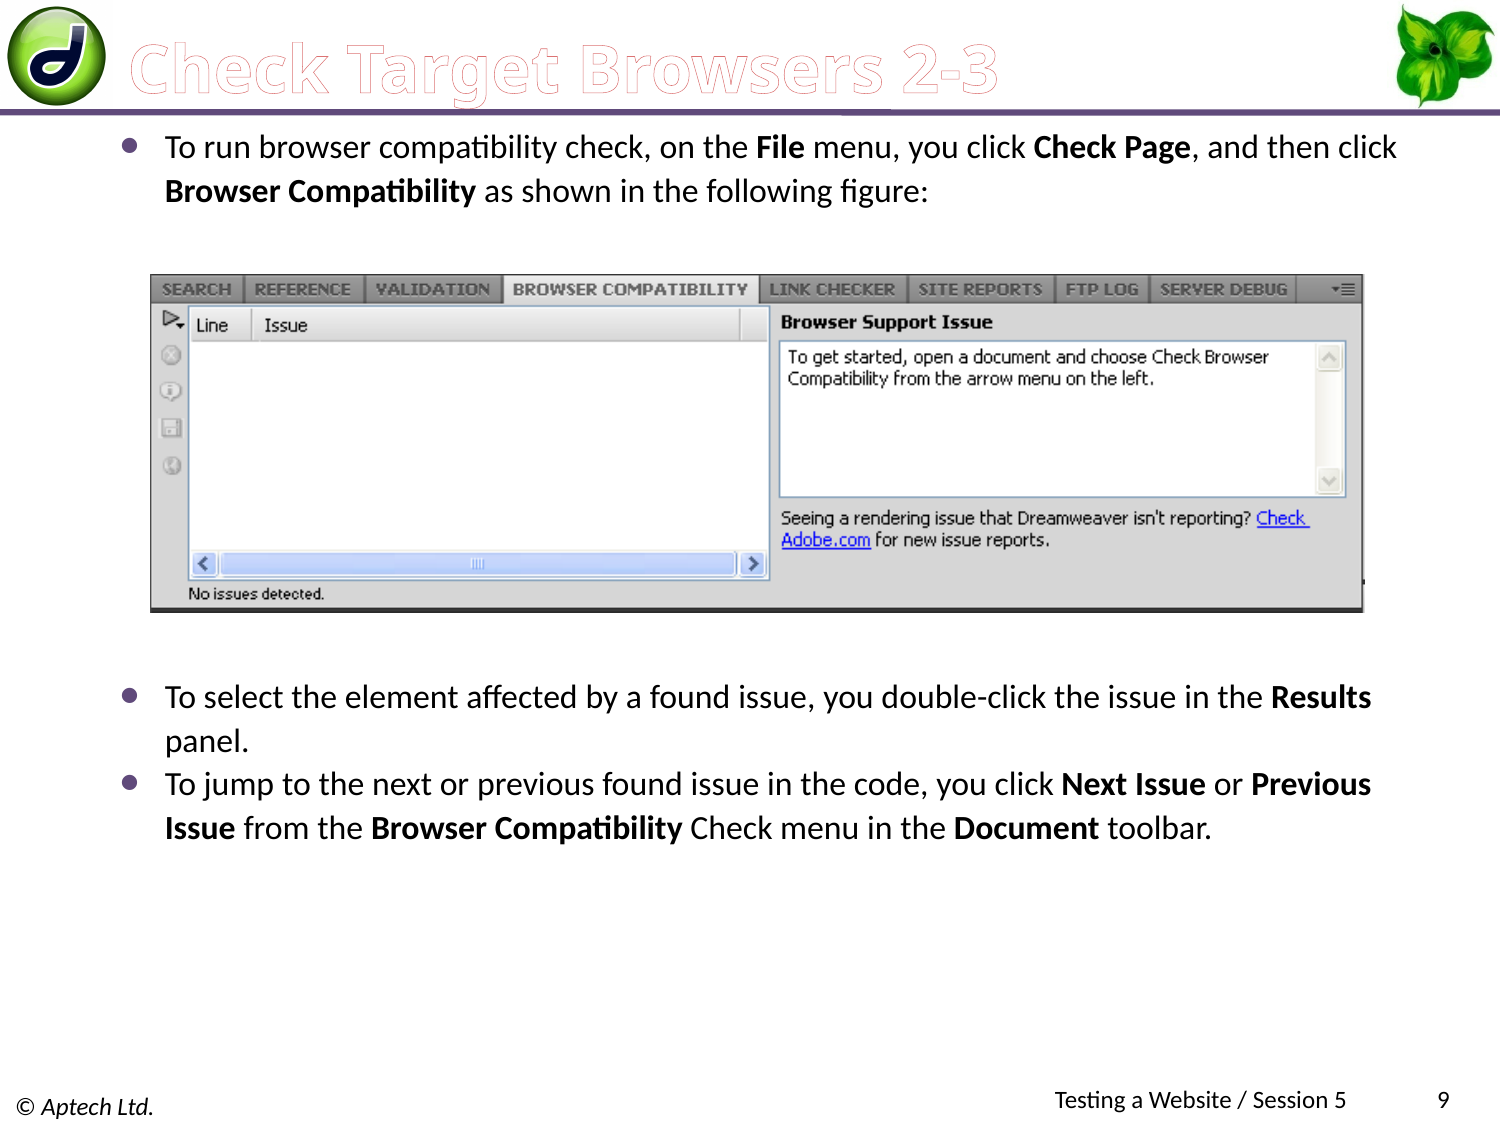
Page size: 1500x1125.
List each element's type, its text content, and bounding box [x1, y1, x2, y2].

picture [149, 274, 1365, 613]
title Check Target Browsers 2-3 [112, 32, 1363, 101]
text_box To select the element affected by a found issue, you double-click the issue in the Results panel. To jump to the next or previous found issue in the code, you click Next Issue or Previous Issue from the Browser Compatibility Check menu in the Document toolbar. [74, 650, 1413, 913]
footer Testing a Website / Session 5 [375, 1084, 1363, 1113]
picture [1387, 0, 1500, 109]
text_box To run browser compatibility check, on the File menu, you click Check Page, and then click Browser Compatibility as shown in the following figure: [74, 137, 1413, 238]
picture [0, 0, 113, 109]
slide_number 9 [1363, 1084, 1465, 1113]
